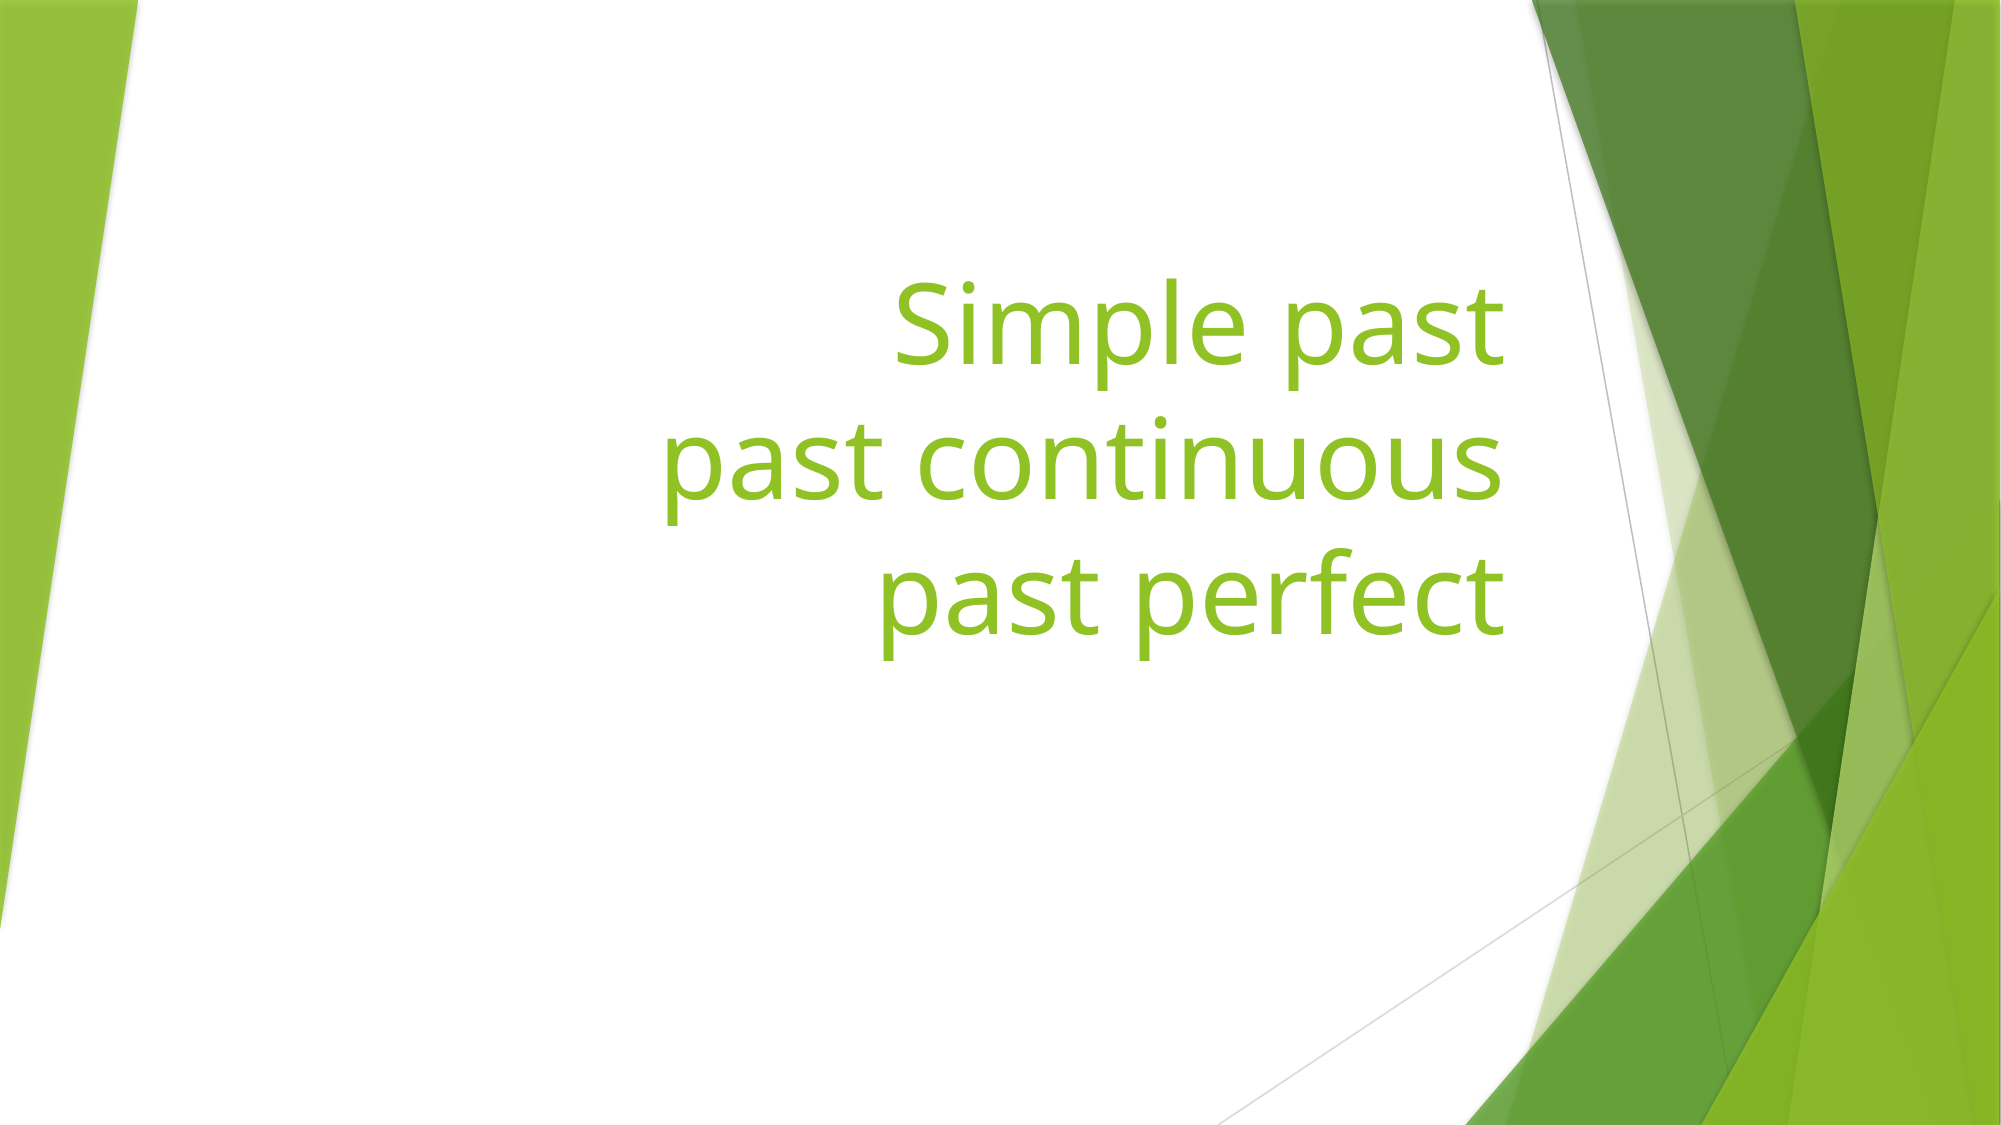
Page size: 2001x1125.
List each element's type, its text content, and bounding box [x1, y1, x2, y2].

title Simple past past continuous past perfect [247, 394, 1522, 665]
